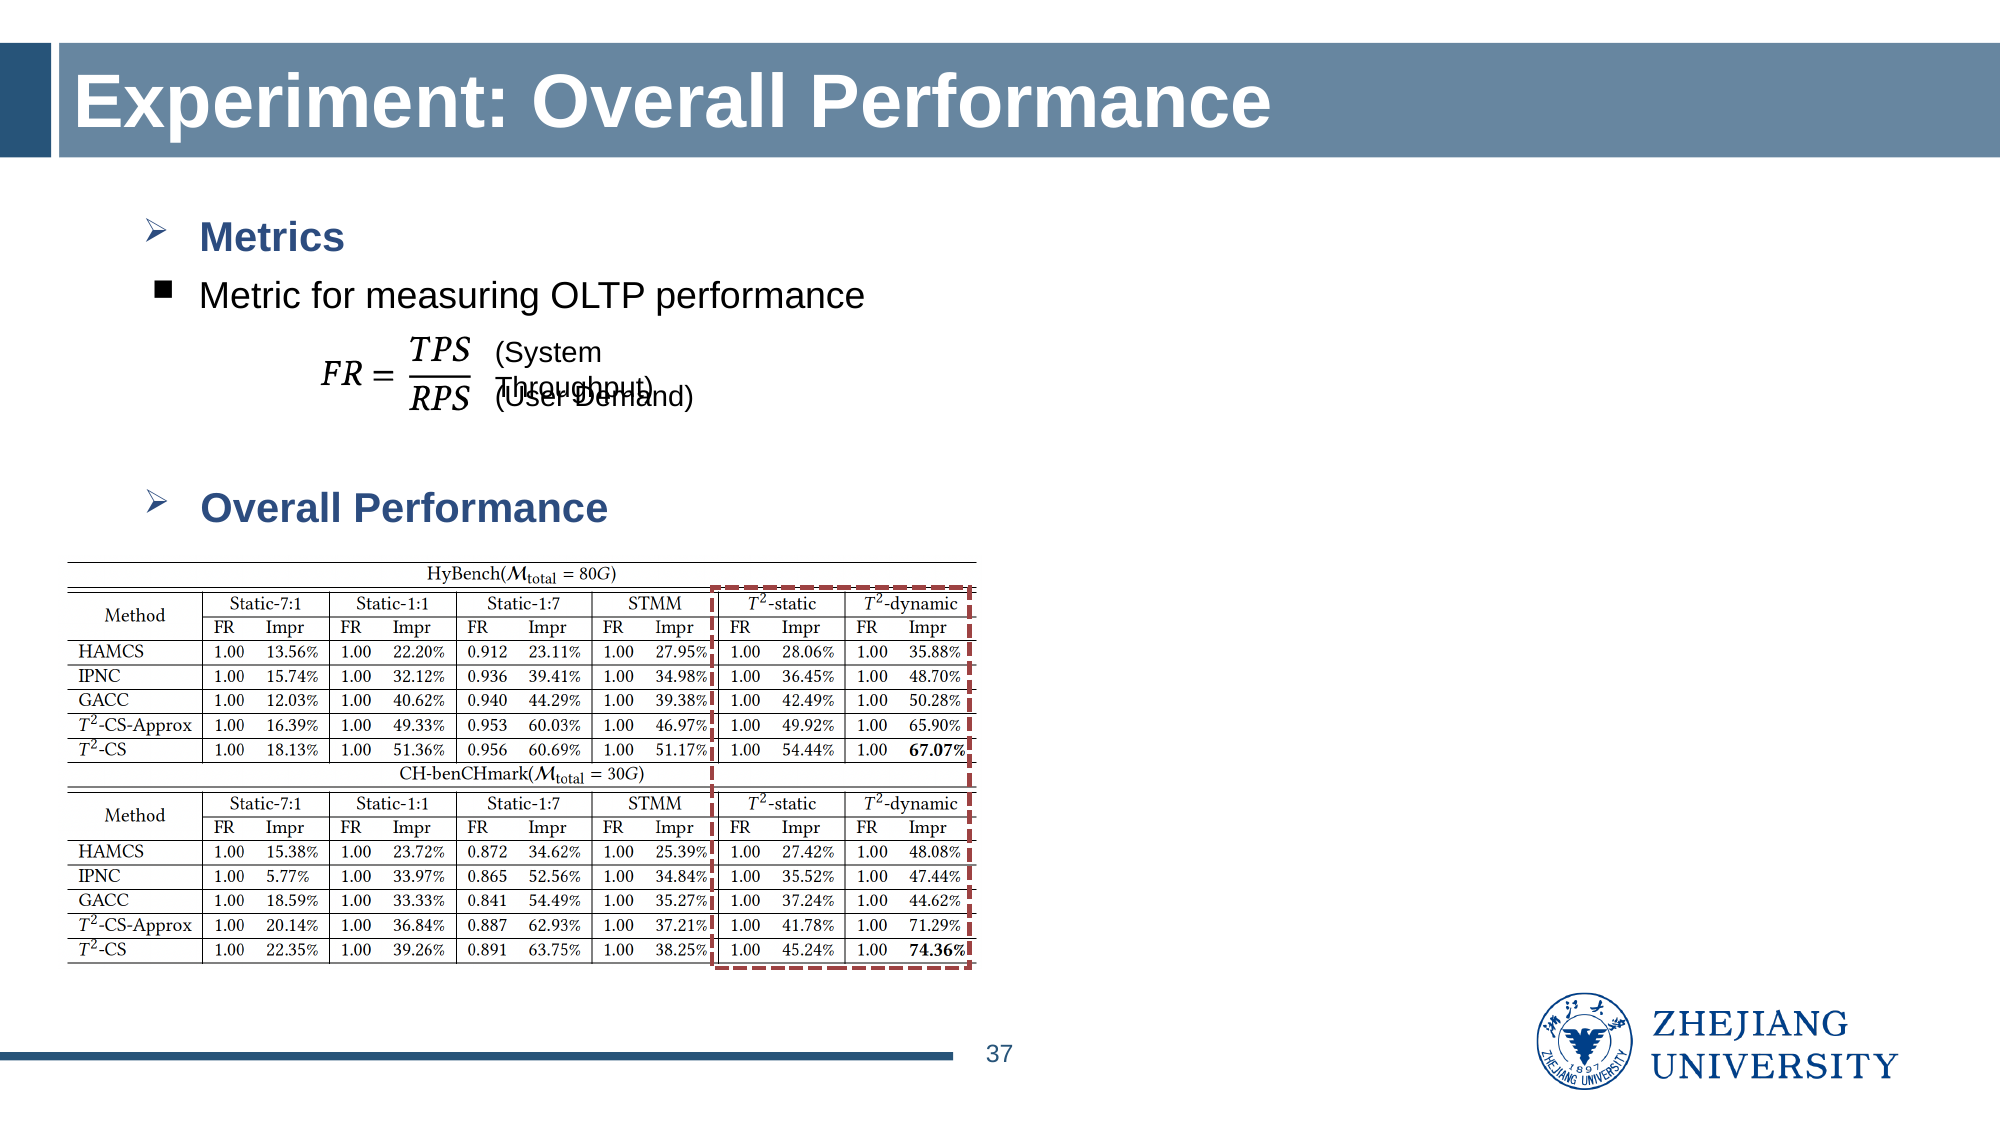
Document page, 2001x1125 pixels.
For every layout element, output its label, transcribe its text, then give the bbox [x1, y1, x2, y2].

text_box (System Throughput) [519, 325, 780, 369]
text_box Metric for measuring OLTP performance [137, 263, 881, 324]
title Experiment: Overall Performance [58, 54, 1795, 152]
text_box Overall Performance [129, 473, 624, 539]
text_box Metrics [128, 202, 361, 268]
text_box (User Demand) [519, 369, 780, 420]
picture [277, 307, 519, 430]
picture [58, 555, 982, 969]
picture [1524, 981, 1913, 1103]
